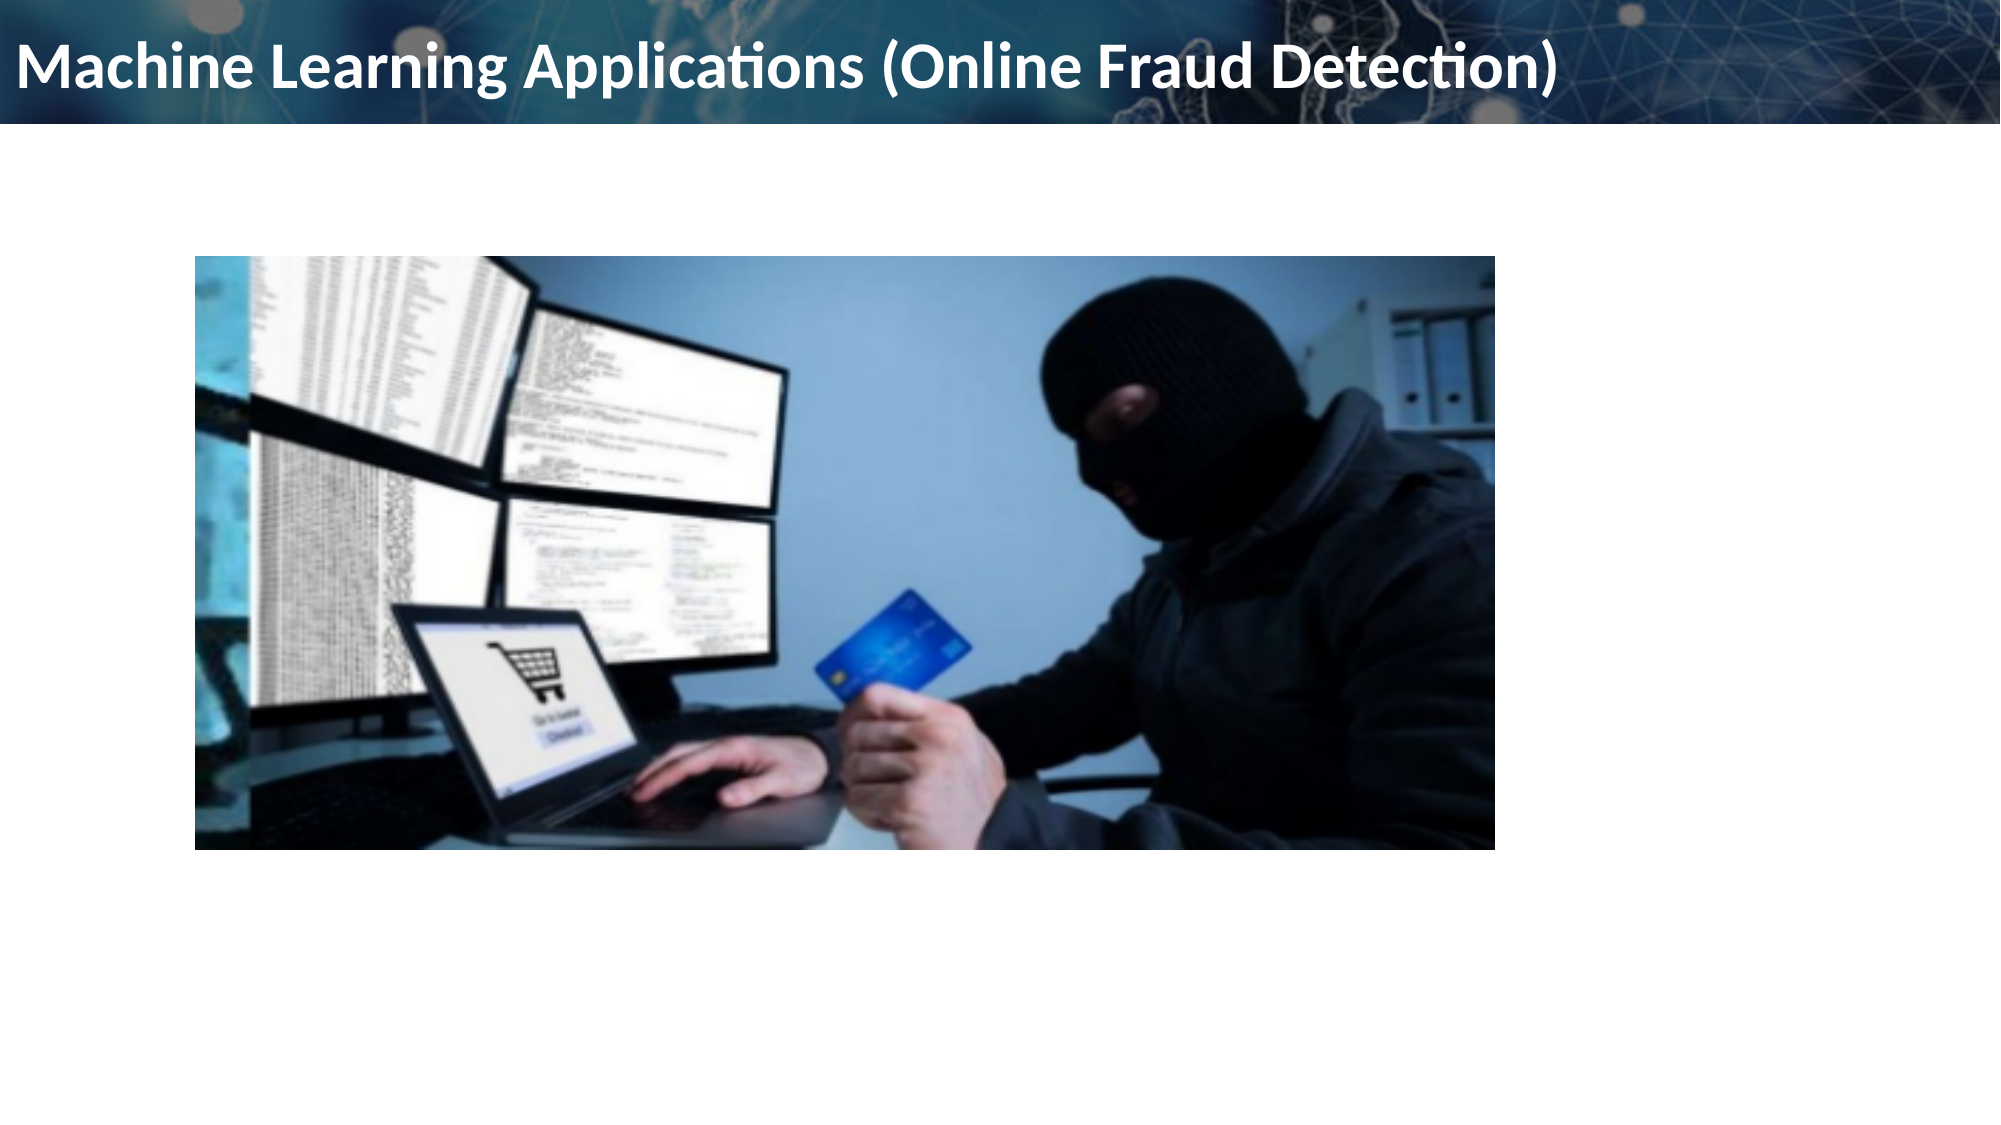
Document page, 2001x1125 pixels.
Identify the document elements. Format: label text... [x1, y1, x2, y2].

title Machine Learning Applications (Online Fraud Detection) [0, 10, 2000, 123]
text_box [70, 172, 1868, 850]
picture [195, 256, 1495, 850]
